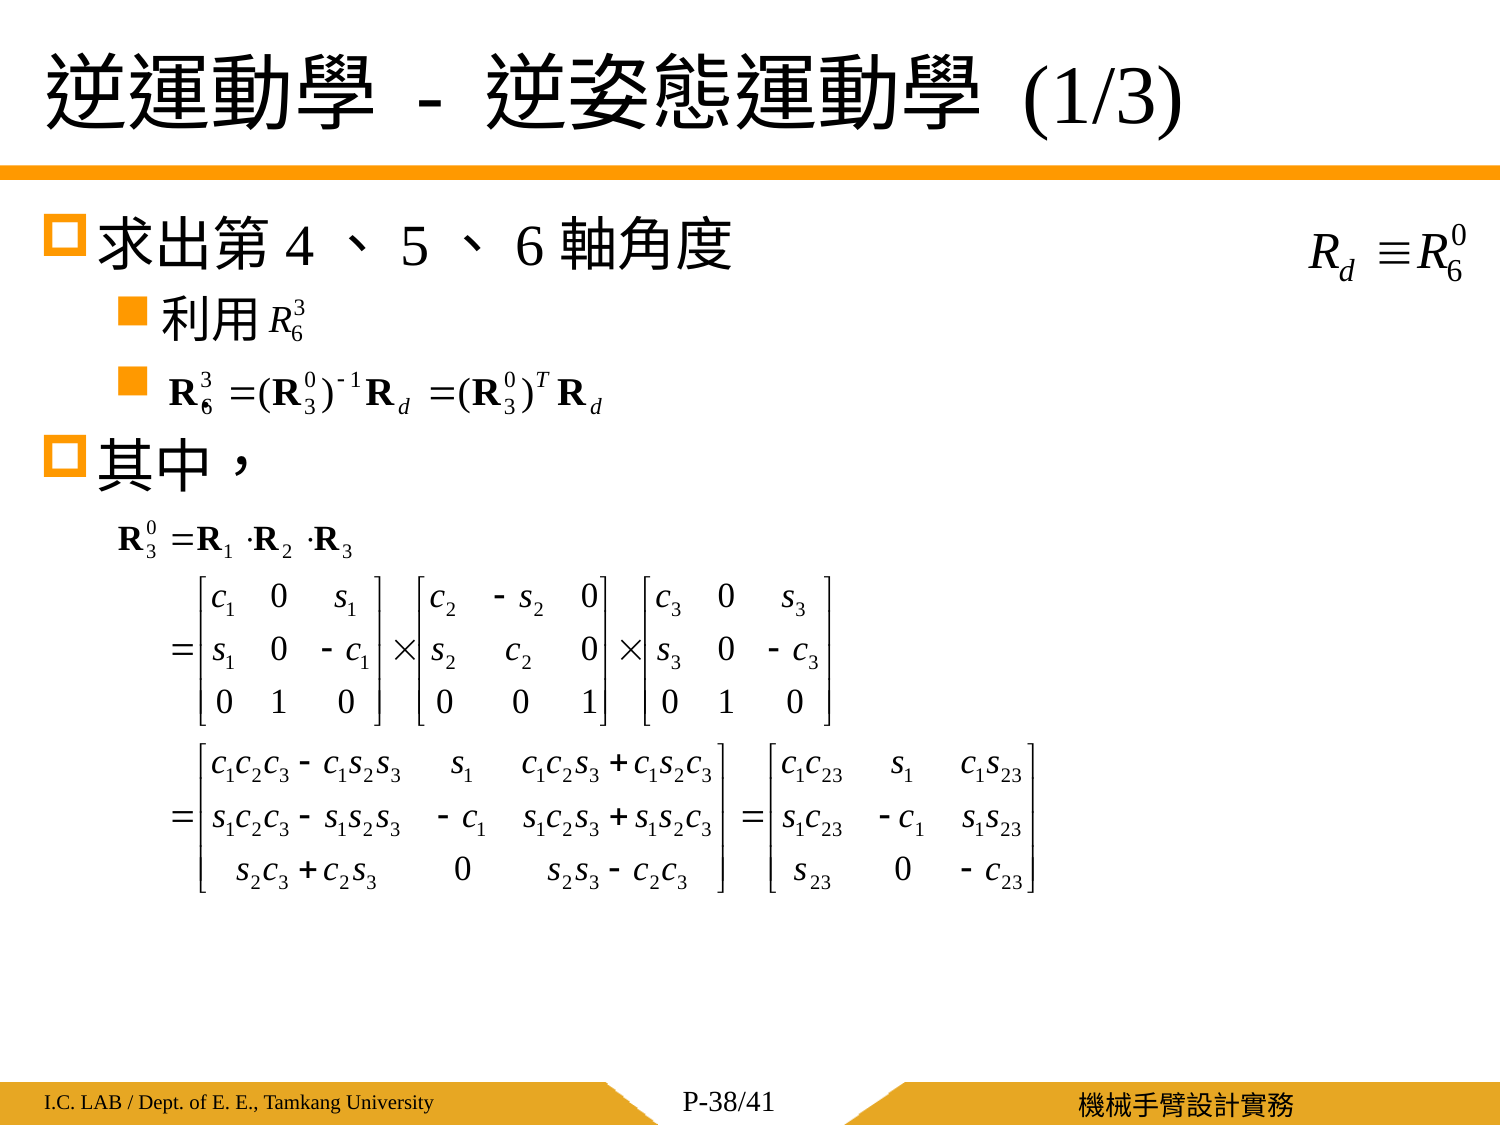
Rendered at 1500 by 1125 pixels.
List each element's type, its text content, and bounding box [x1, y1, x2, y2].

picture [0, 1082, 658, 1125]
picture [842, 1082, 1500, 1125]
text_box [112, 512, 1047, 901]
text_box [1299, 212, 1493, 292]
list 求出第4、5、6軸角度 利用 . 其中， [24, 199, 1463, 1075]
title 逆運動學 - 逆姿態運動學 (1/3) [29, 18, 1460, 161]
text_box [262, 290, 313, 351]
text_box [162, 362, 613, 426]
